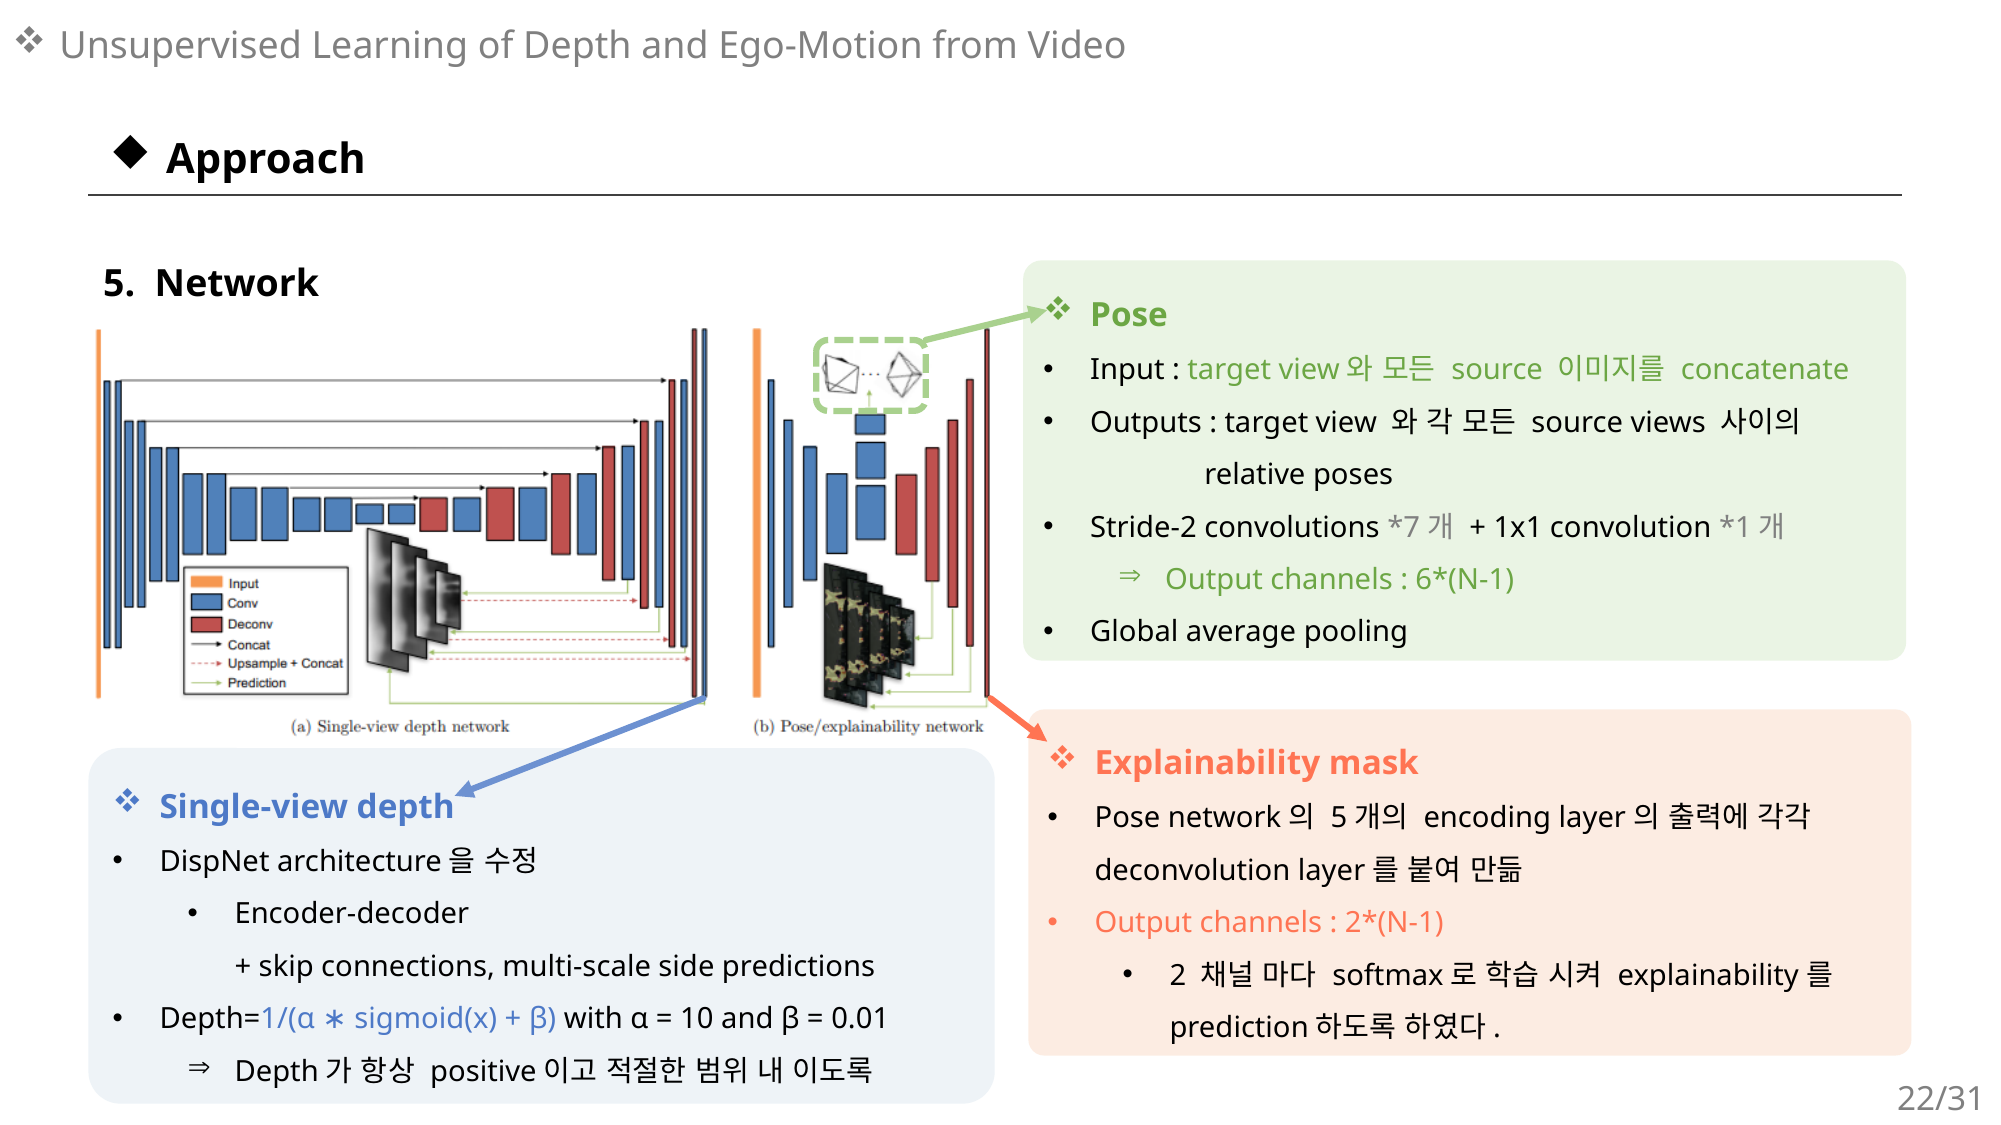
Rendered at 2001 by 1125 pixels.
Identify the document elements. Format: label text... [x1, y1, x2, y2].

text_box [925, 310, 1048, 340]
text_box Approach [88, 93, 967, 194]
text_box 5. Network architecture [88, 229, 573, 314]
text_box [990, 698, 1048, 742]
text_box Pose Input : target view와 모든 source 이미지를 concatenate Outputs : target view 와 각 모든 source views 사이의 relative poses Stride-2 convolutions *7개 + 1x1 convolution *1개 Output channels : 6*(N-1) Global average pooling [1022, 259, 1908, 662]
text_box Explainability mask Pose network의 5개의 encoding layer의 출력에 각각 deconvolution layer를 붙여 만듦 Output channels : 2*(N-1) 2 채널 마다 softmax로 학습 시켜 explainability를 prediction하도록 하였다. [1027, 708, 1913, 1057]
picture [88, 314, 995, 741]
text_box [454, 698, 704, 796]
text_box Single-view depth DispNet architecture을 수정 Encoder-decoder + skip connections, multi-scale side predictions Depth=1/(α ∗ sigmoid(x) + β) with α = 10 and β = 0.01 Depth가 항상 positive이고 적절한 범위 내 이도록 [87, 746, 996, 1105]
title Unsupervised Learning of Depth and Ego-Motion from Video [0, 0, 1713, 93]
